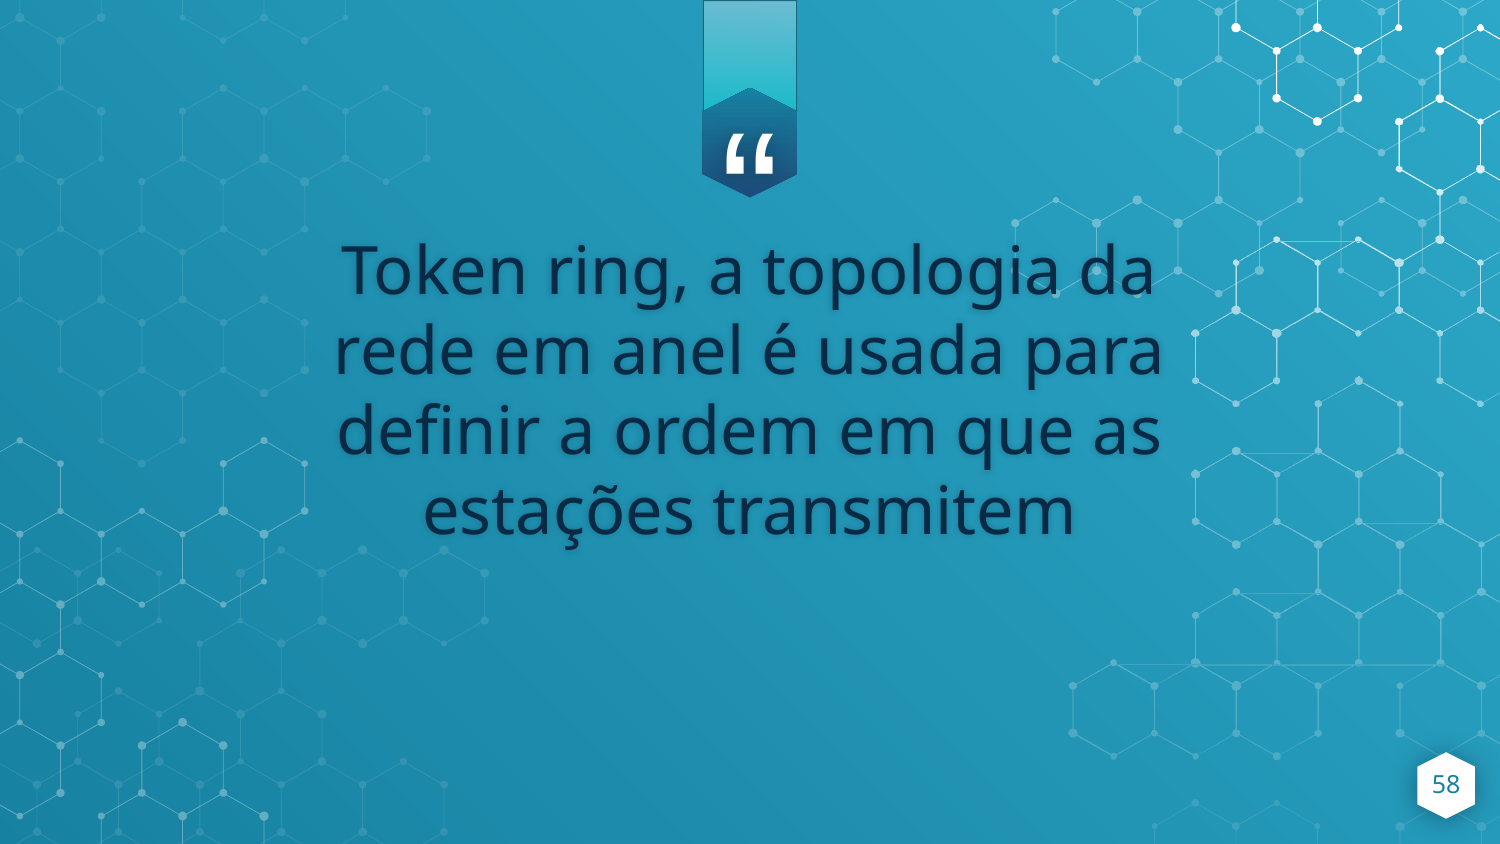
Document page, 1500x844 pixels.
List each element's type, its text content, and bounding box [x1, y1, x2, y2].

list Token ring, a topologia da rede em anel é usada para definir a ordem em que as estações transmitem [324, 227, 1176, 727]
slide_number ‹#› [1417, 752, 1475, 819]
